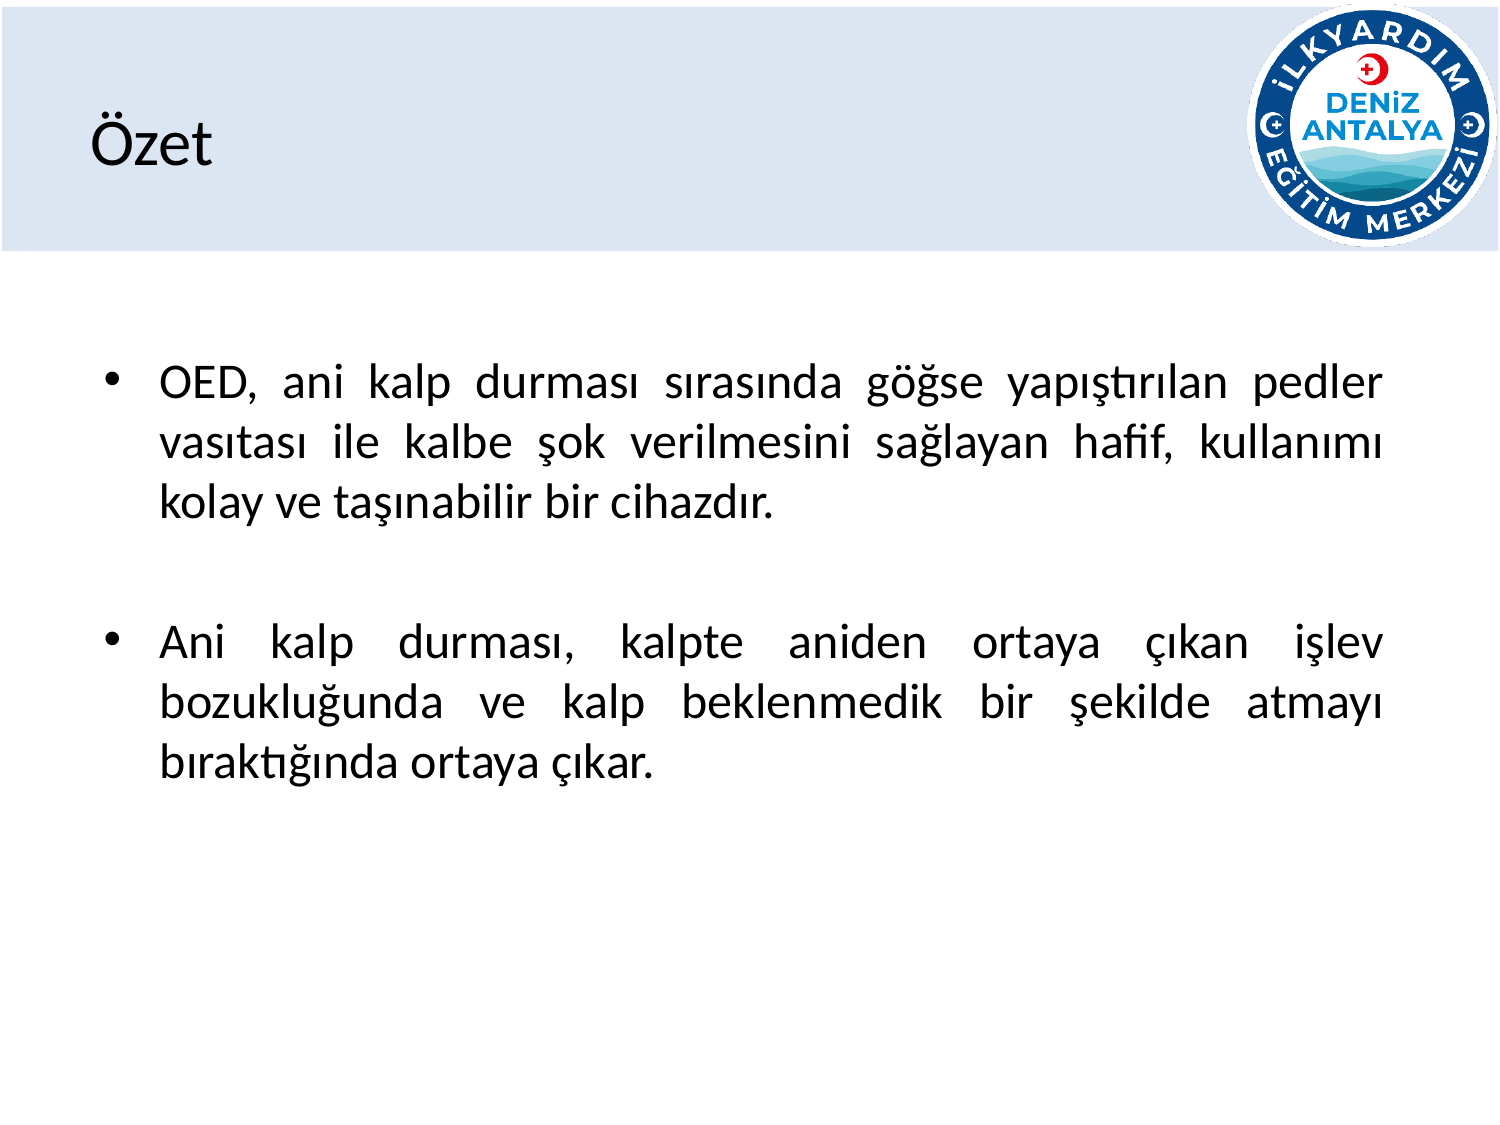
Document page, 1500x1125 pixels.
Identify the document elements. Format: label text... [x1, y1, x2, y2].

text_box OED, ani kalp durması sırasında göğse yapıştırılan pedler vasıtası ile kalbe şok verilmesini sağlayan hafif, kullanımı kolay ve taşınabilir bir cihazdır. Ani kalp durması, kalpte aniden ortaya çıkan işlev bozukluğunda ve kalp beklenmedik bir şekilde atmayı bıraktığında ortaya çıkar. [88, 340, 1400, 835]
text_box [0, 5, 1245, 253]
picture [1247, 1, 1497, 247]
title Özet [75, 45, 1199, 233]
